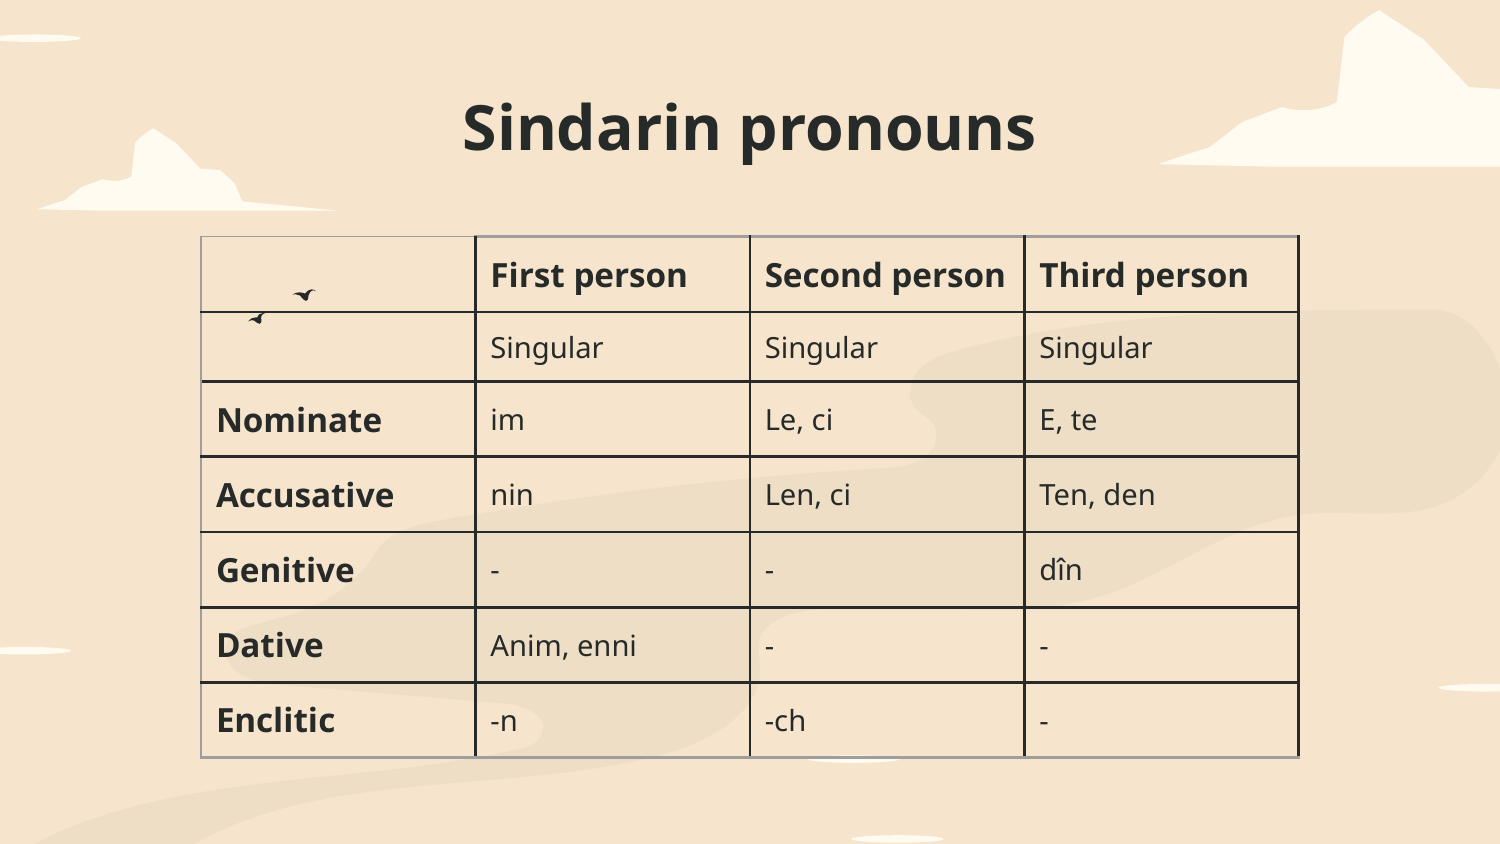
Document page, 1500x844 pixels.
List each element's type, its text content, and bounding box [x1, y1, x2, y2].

table_cell - [1026, 684, 1297, 756]
table_cell - [477, 533, 749, 606]
table_header First person [477, 238, 749, 311]
table_cell Le, ci [751, 383, 1023, 455]
table_cell Nominate [202, 383, 474, 455]
table_cell Accusative [202, 458, 474, 531]
table_cell Enclitic [202, 684, 474, 756]
table_cell [202, 313, 474, 380]
table_header Third person [1026, 238, 1297, 311]
table_cell Ten, den [1026, 458, 1297, 531]
table_cell -ch [751, 684, 1023, 756]
table_cell Singular [1026, 313, 1297, 380]
table_cell Dative [202, 609, 474, 681]
table_cell im [477, 383, 749, 455]
table_cell nin [477, 458, 749, 531]
table_cell E, te [1026, 383, 1297, 455]
table_header Second person [751, 238, 1023, 311]
table_cell - [751, 609, 1023, 681]
table_header [202, 237, 474, 311]
table_cell Singular [751, 313, 1023, 380]
table_cell Genitive [202, 533, 474, 606]
title Sindarin pronouns [118, 72, 1382, 167]
table_cell Len, ci [751, 458, 1023, 531]
table_cell -n [477, 684, 749, 756]
table_cell dîn [1026, 533, 1297, 606]
table_cell Anim, enni [477, 609, 749, 681]
table_cell - [1026, 609, 1297, 681]
table_cell - [751, 533, 1023, 606]
table_cell Singular [477, 313, 749, 380]
